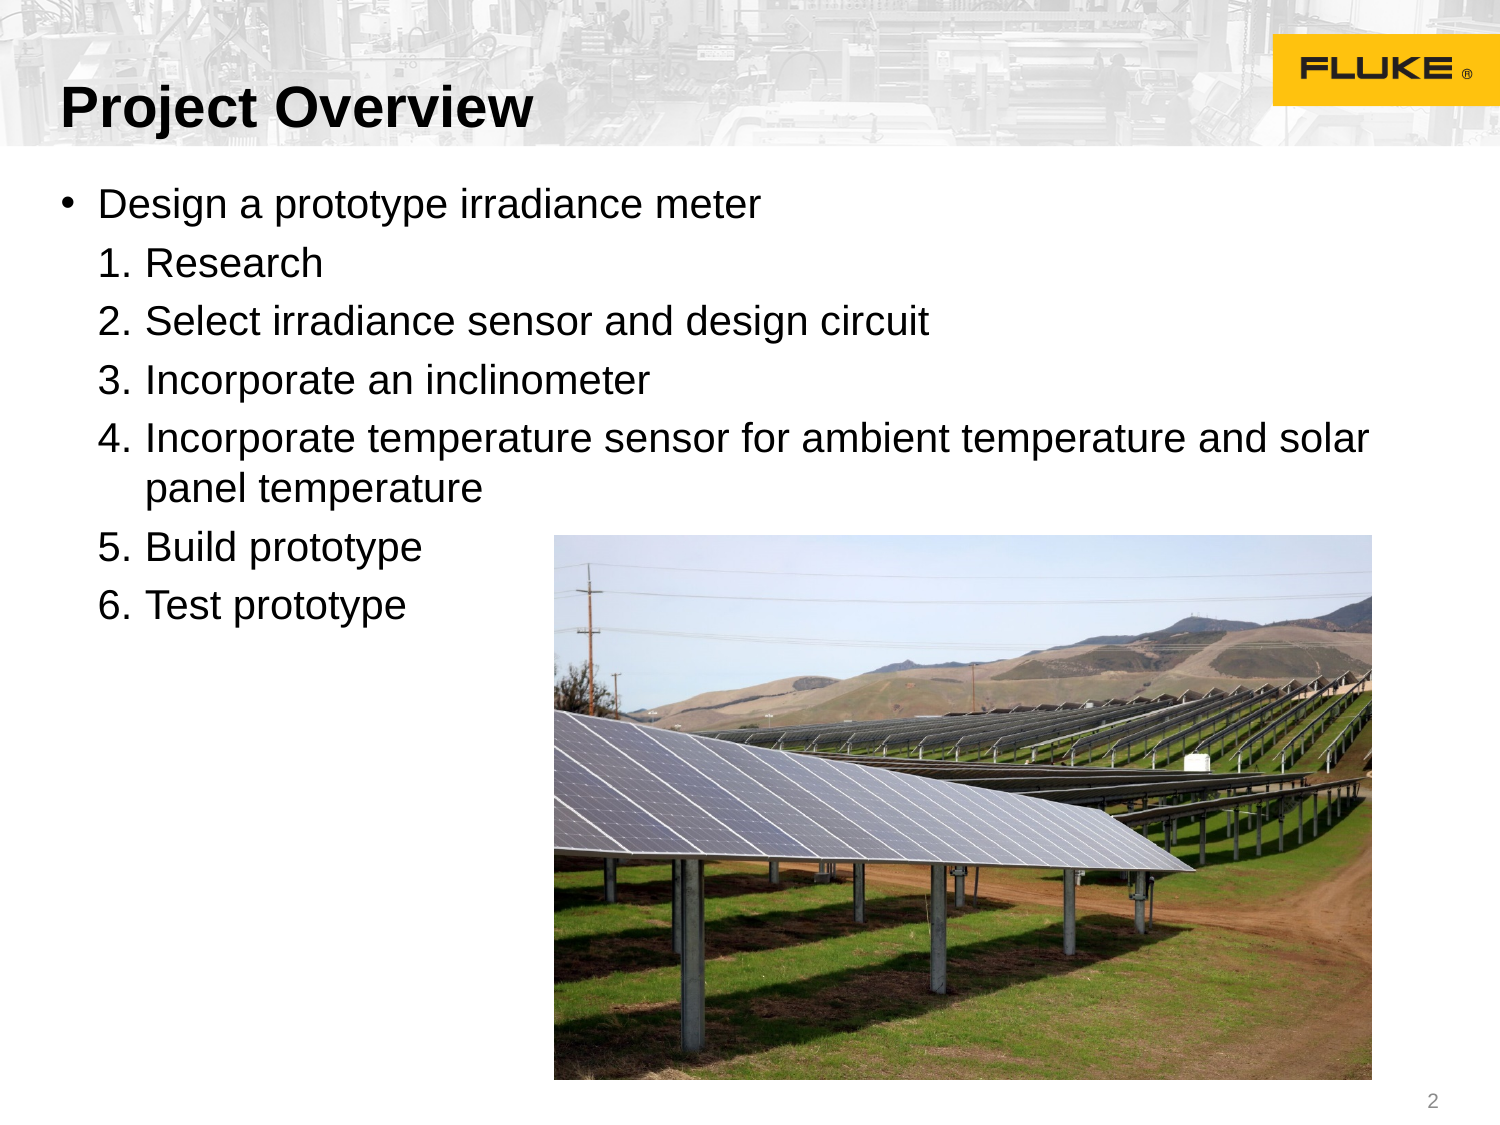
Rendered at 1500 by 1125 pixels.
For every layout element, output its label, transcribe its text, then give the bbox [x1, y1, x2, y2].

title Project Overview [45, 45, 1425, 147]
picture [0, 0, 1500, 1125]
slide_number 2 [1104, 1074, 1454, 1125]
list Design a prototype irradiance meter Research Select irradiance sensor and design circuit Incorporate an inclinometer Incorporate temperature sensor for ambient temperature and solar panel temperature Build prototype Test prototype [45, 169, 1450, 1021]
